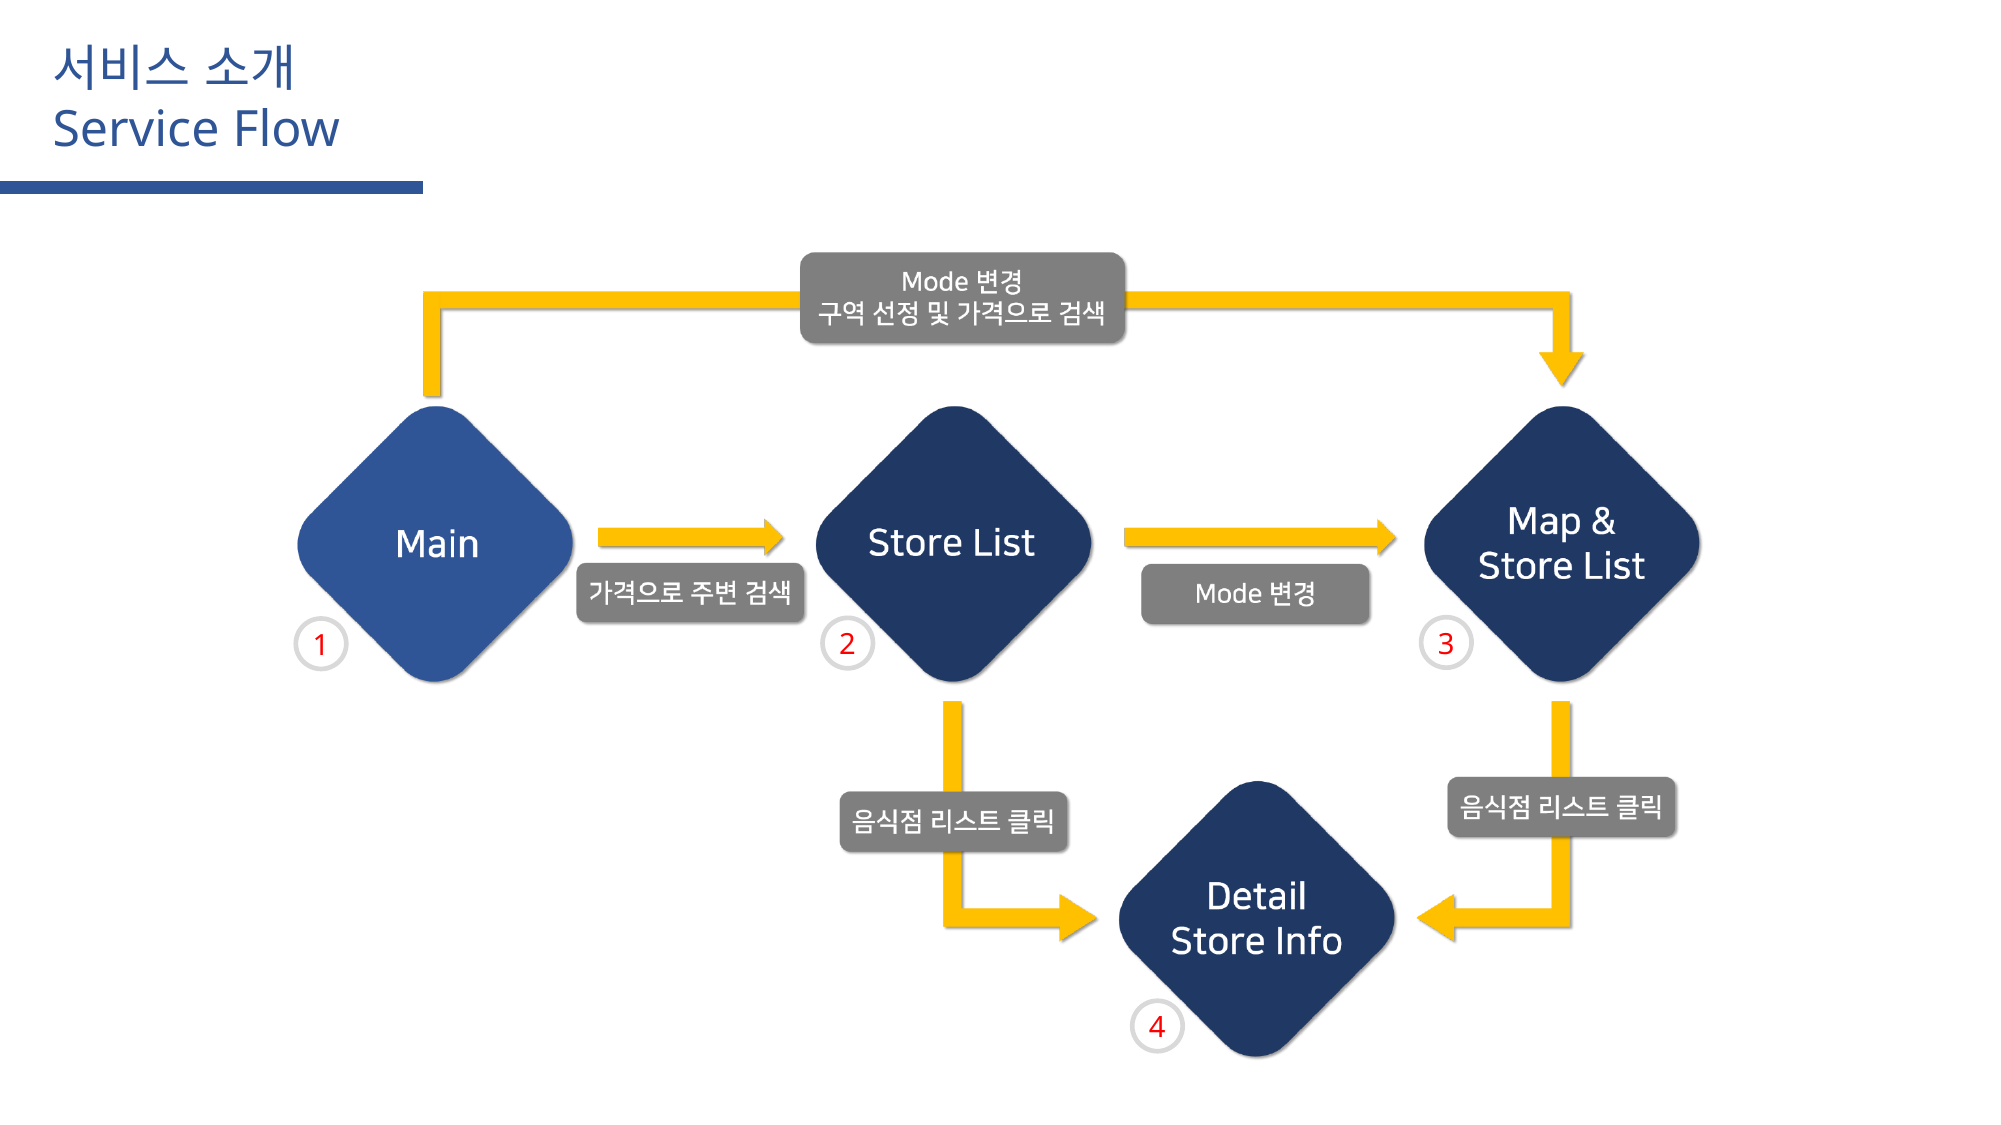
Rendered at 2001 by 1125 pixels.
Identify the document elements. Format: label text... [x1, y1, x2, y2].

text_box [822, 617, 873, 669]
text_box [1421, 617, 1472, 669]
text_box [295, 618, 347, 670]
text_box 서비스 소개 Service Flow [37, 29, 423, 165]
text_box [1132, 1000, 1183, 1052]
picture [295, 250, 1705, 1062]
